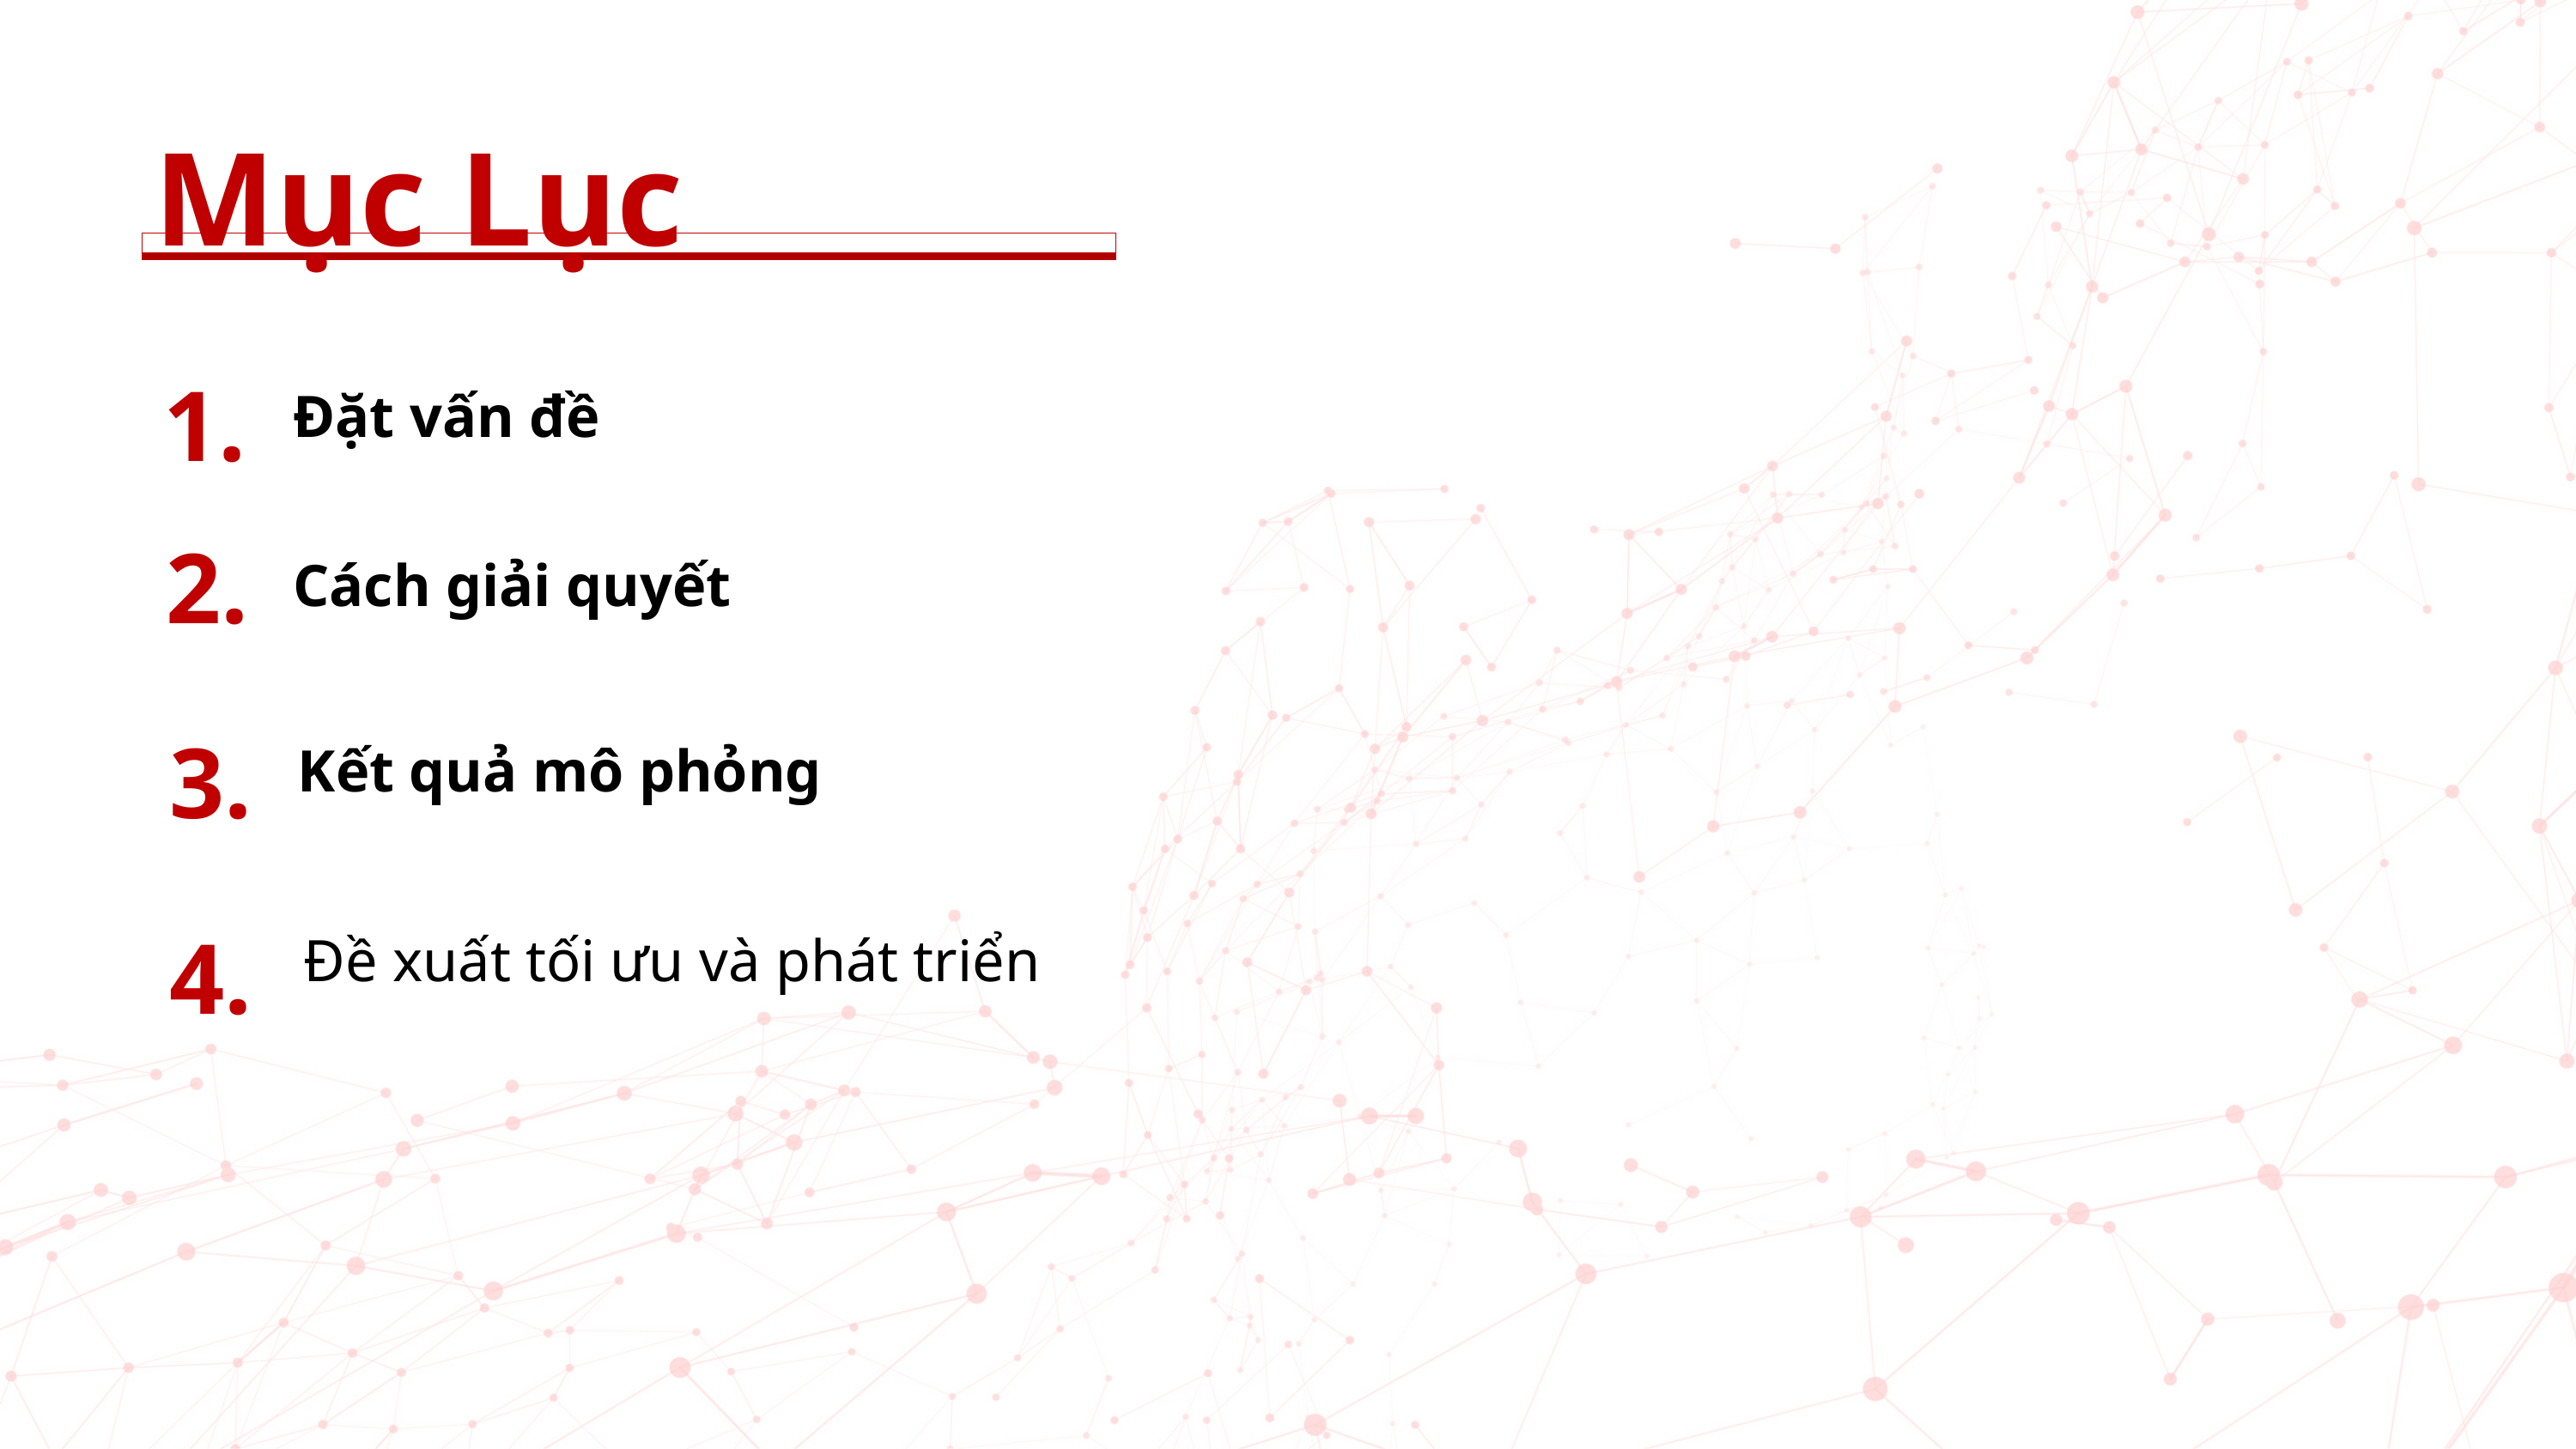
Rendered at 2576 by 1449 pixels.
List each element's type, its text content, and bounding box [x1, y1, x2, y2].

text_box Đặt vấn đề [293, 368, 2029, 450]
text_box Mục Lục [43, 39, 795, 271]
text_box 3. [161, 677, 260, 839]
text_box Đề xuất tối ưu và phát triển [290, 918, 1805, 1000]
text_box Kết quả mô phỏng [297, 723, 2034, 803]
text_box 1. [155, 320, 255, 482]
text_box Cách giải quyết [293, 537, 2029, 618]
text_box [142, 252, 1116, 260]
text_box 4. [155, 873, 267, 1034]
text_box 2. [158, 482, 257, 643]
text_box [0, 0, 2576, 1449]
